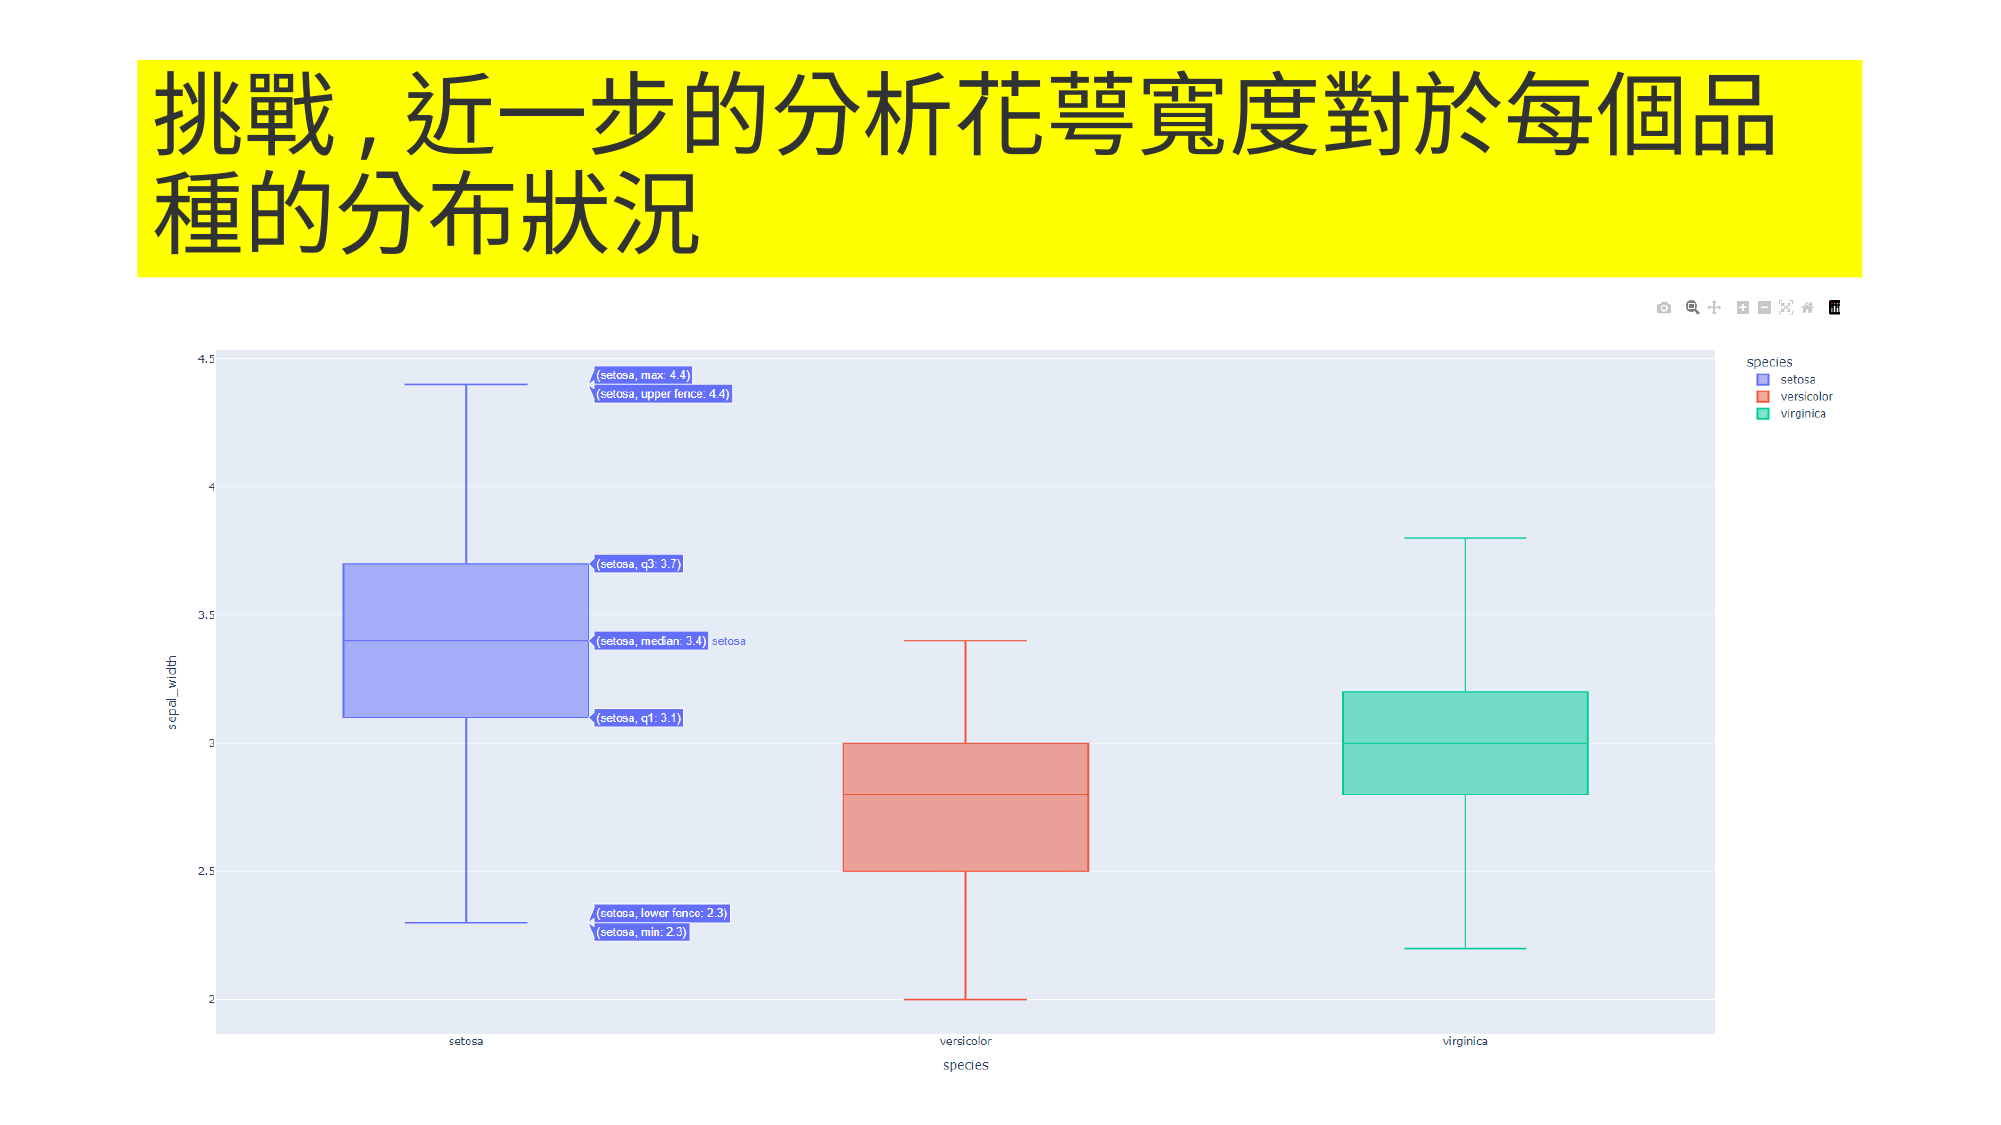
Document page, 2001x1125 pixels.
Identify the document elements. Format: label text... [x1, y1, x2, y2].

picture [137, 288, 1840, 1112]
title 挑戰,近一步的分析花萼寬度對於每個品種的分布狀況 [137, 59, 1863, 278]
